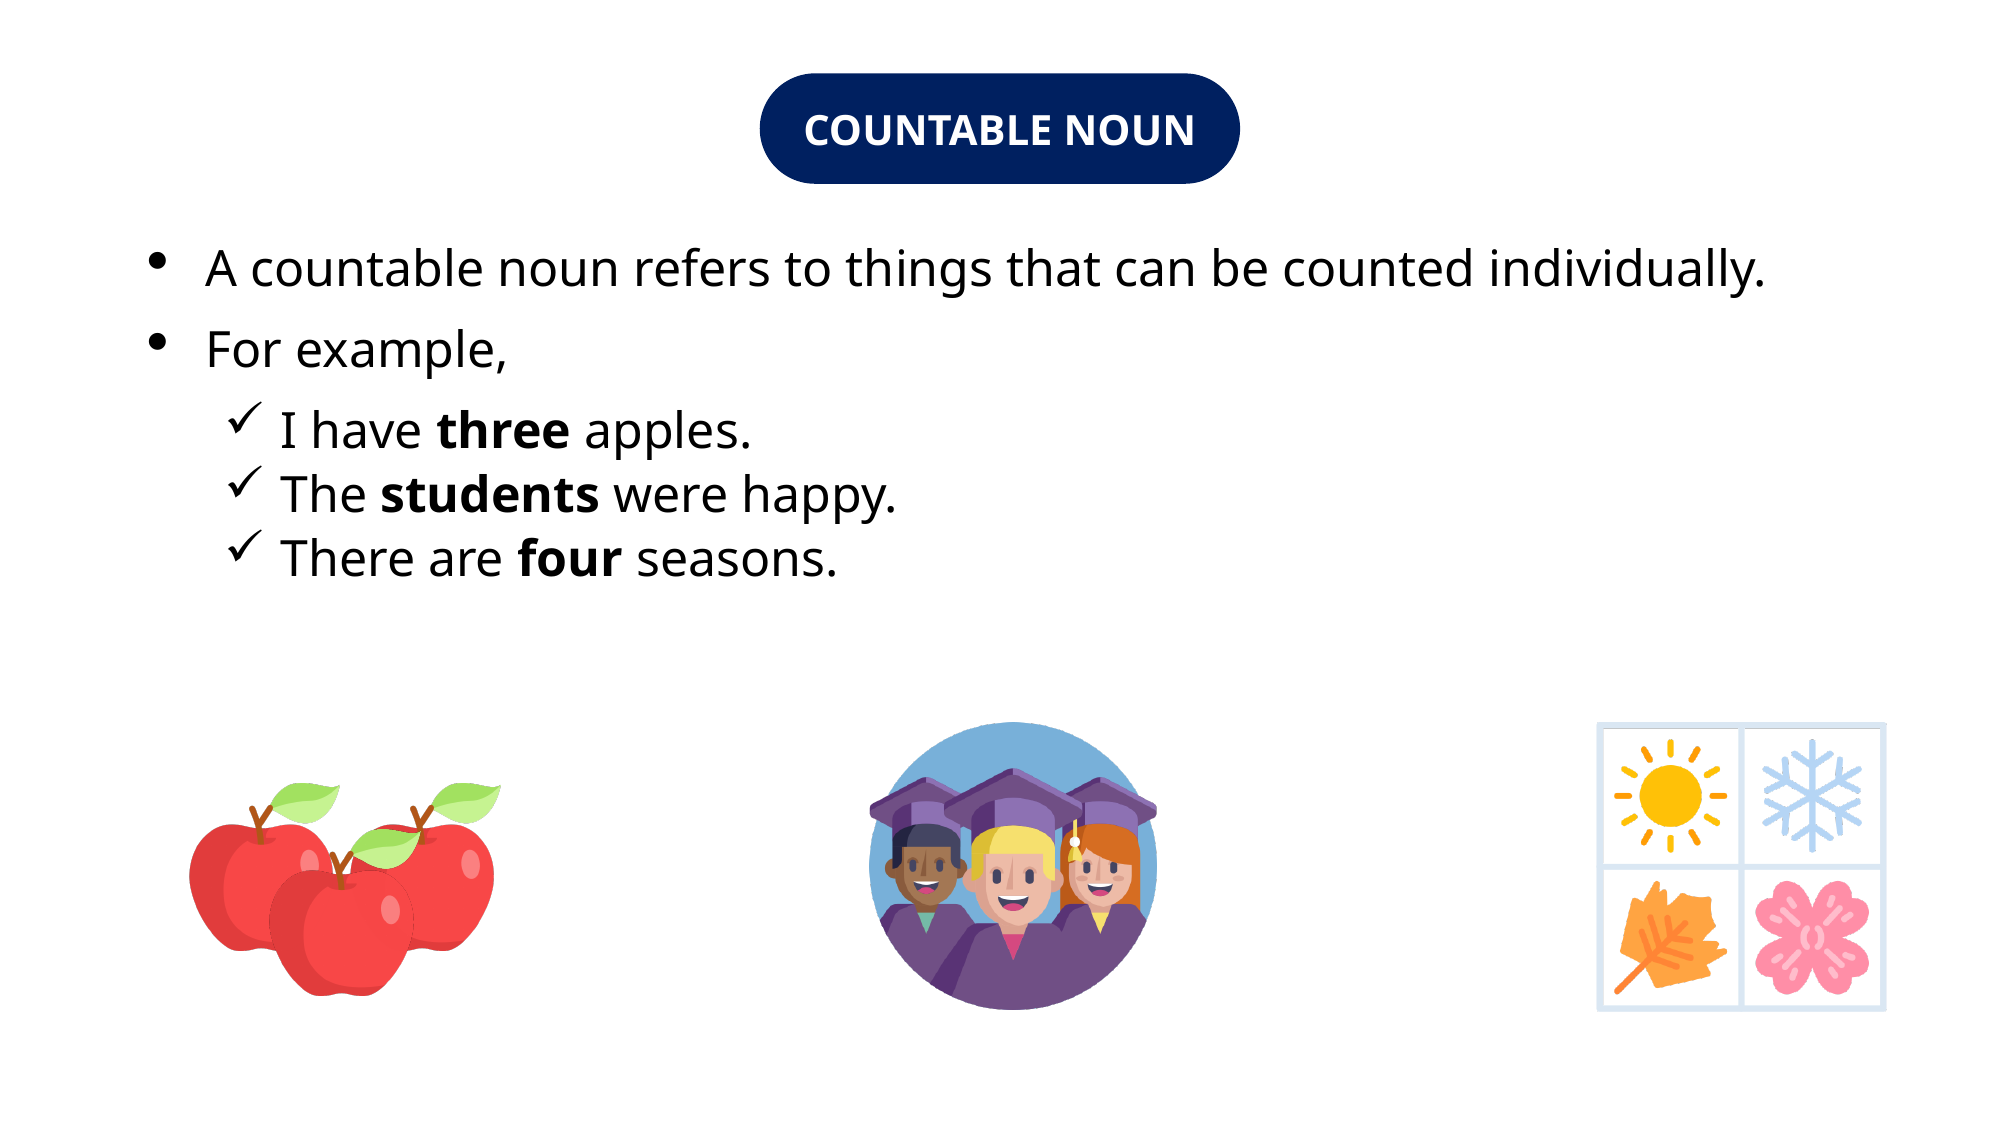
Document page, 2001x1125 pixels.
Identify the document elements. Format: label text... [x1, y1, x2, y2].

text_box A countable noun refers to things that can be counted individually. For example, I have three apples. The students were happy. There are four seasons. [134, 225, 1866, 595]
picture [869, 722, 1157, 1010]
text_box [181, 783, 509, 996]
text_box COUNTABLE NOUN [758, 72, 1242, 185]
picture [1576, 701, 1906, 1031]
